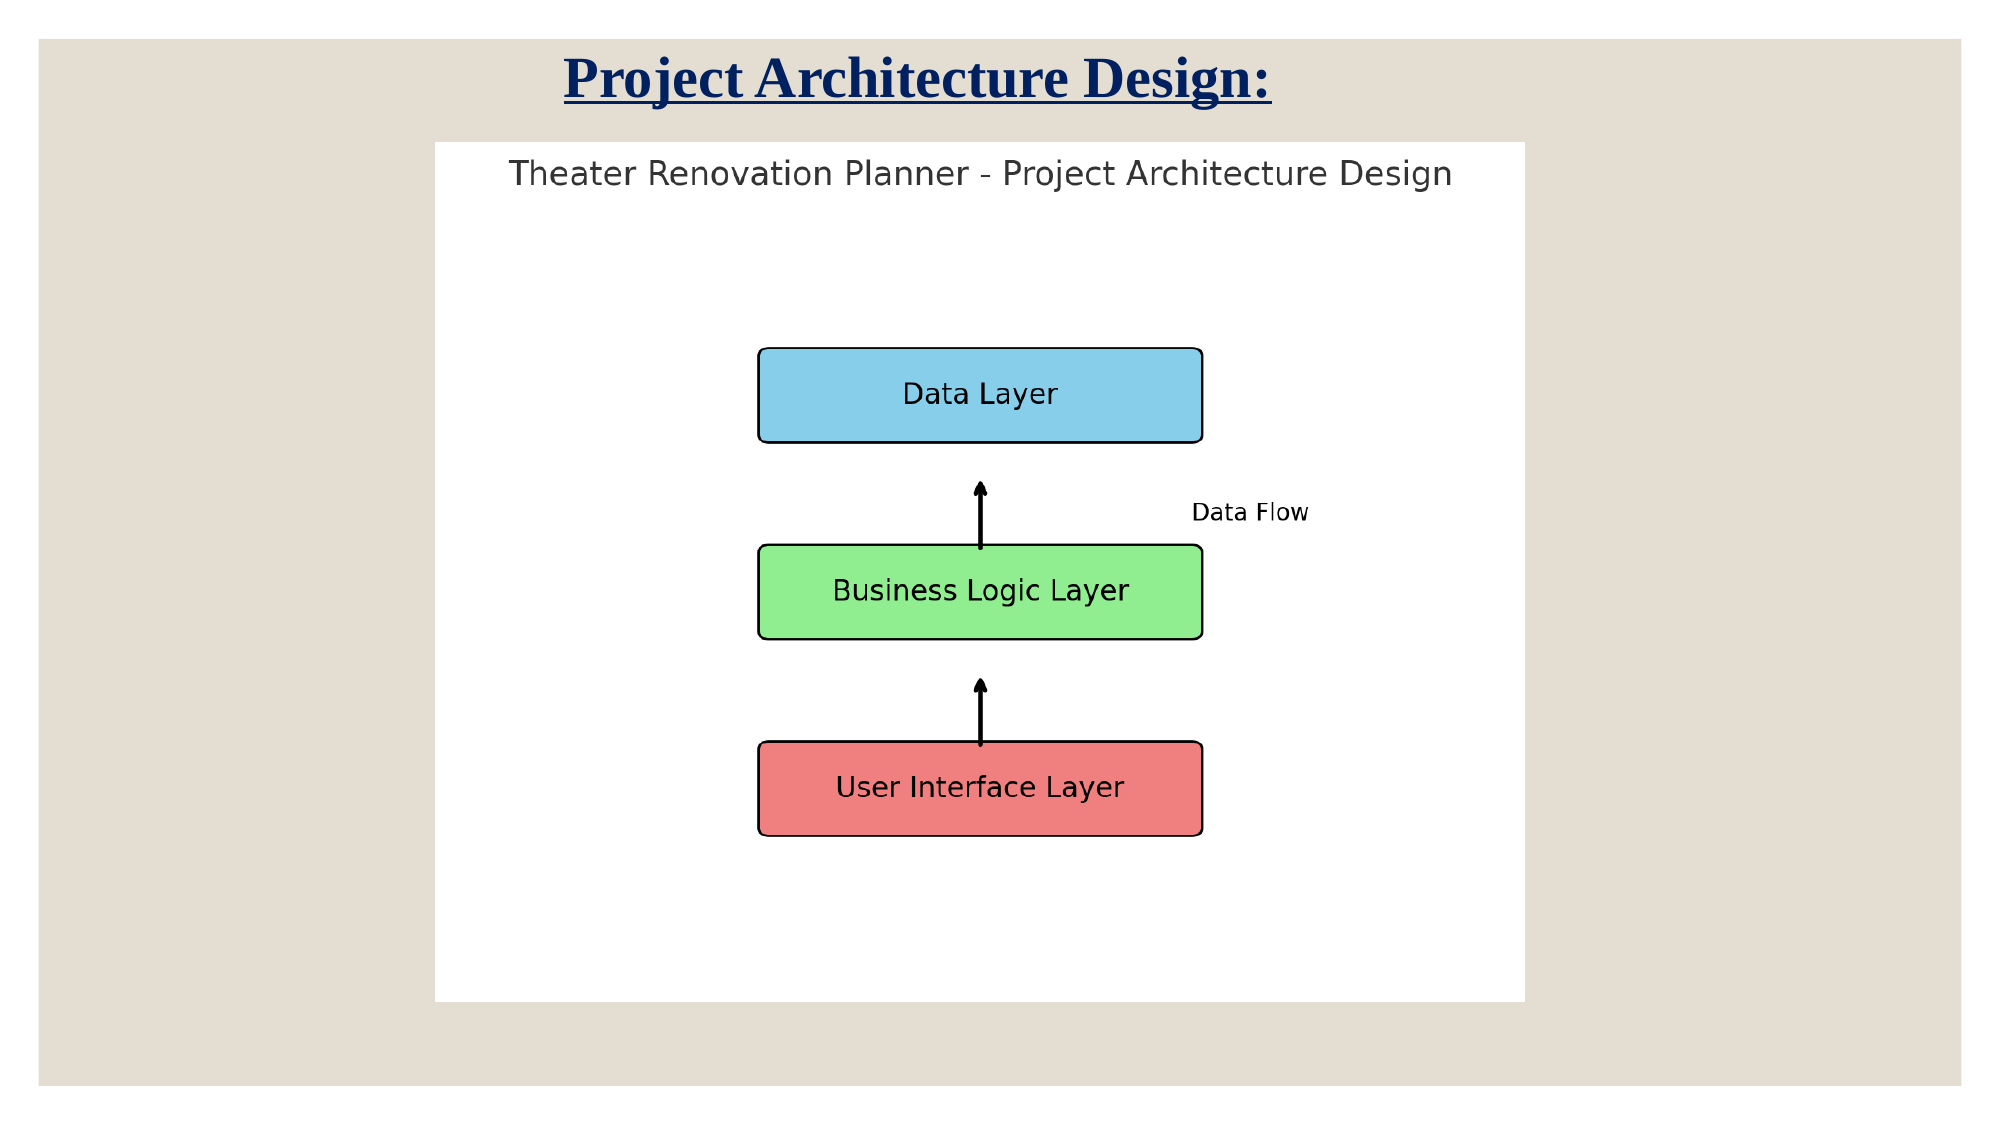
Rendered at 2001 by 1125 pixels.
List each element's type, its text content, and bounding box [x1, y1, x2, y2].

text_box Project Architecture Design: [548, 31, 1550, 117]
picture [435, 142, 1525, 1002]
